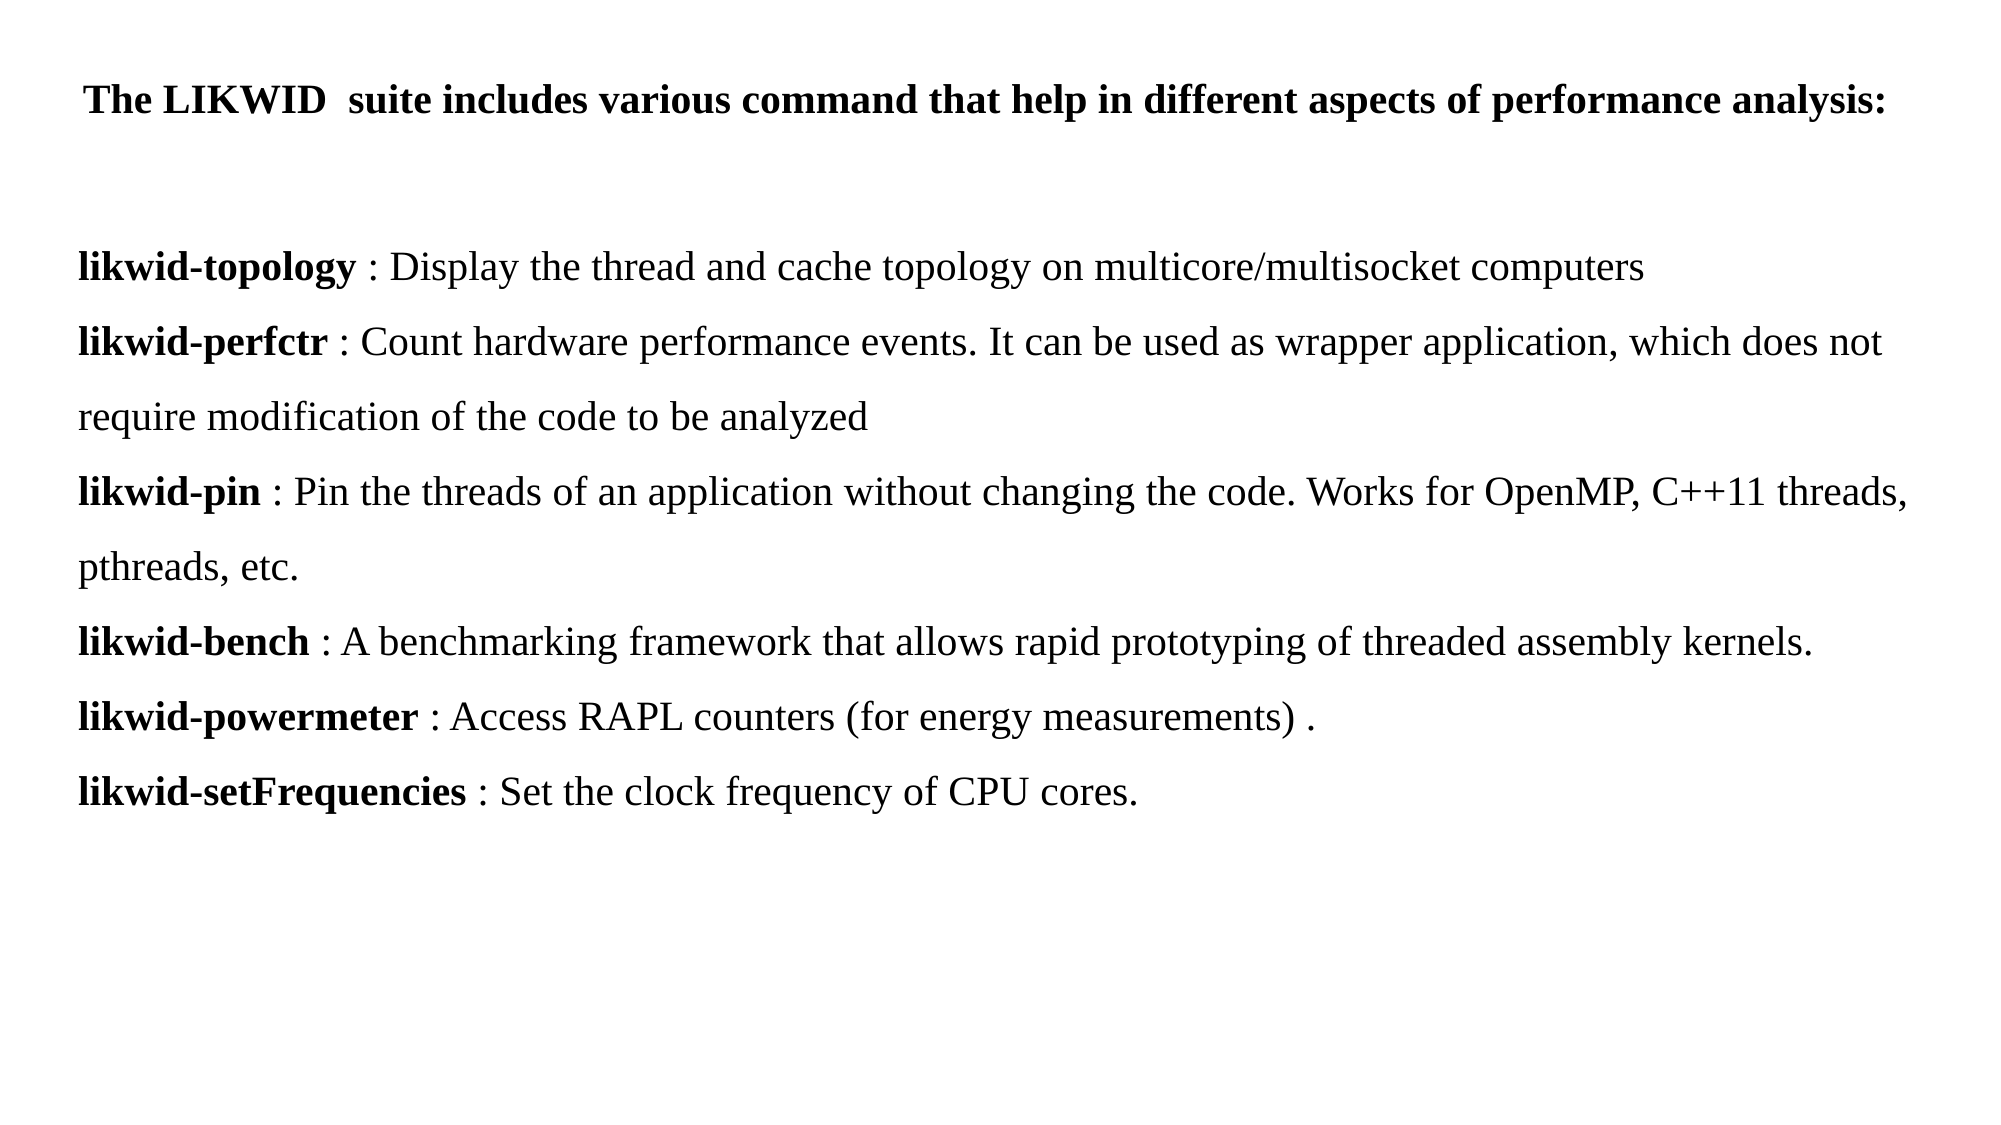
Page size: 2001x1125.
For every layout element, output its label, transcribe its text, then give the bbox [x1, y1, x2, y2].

text_box The LIKWID suite includes various command that help in different aspects of performance analysis: [68, 64, 1905, 130]
text_box likwid-topology : Display the thread and cache topology on multicore/multisocket computers likwid-perfctr : Count hardware performance events. It can be used as wrapper application, which does not require modification of the code to be analyzed likwid-pin : Pin the threads of an application without changing the code. Works for OpenMP, C++11 threads, pthreads, etc. likwid-bench : A benchmarking framework that allows rapid prototyping of threaded assembly kernels. likwid-powermeter : Access RAPL counters (for energy measurements) . likwid-setFrequencies : Set the clock frequency of CPU cores. [63, 206, 1960, 821]
